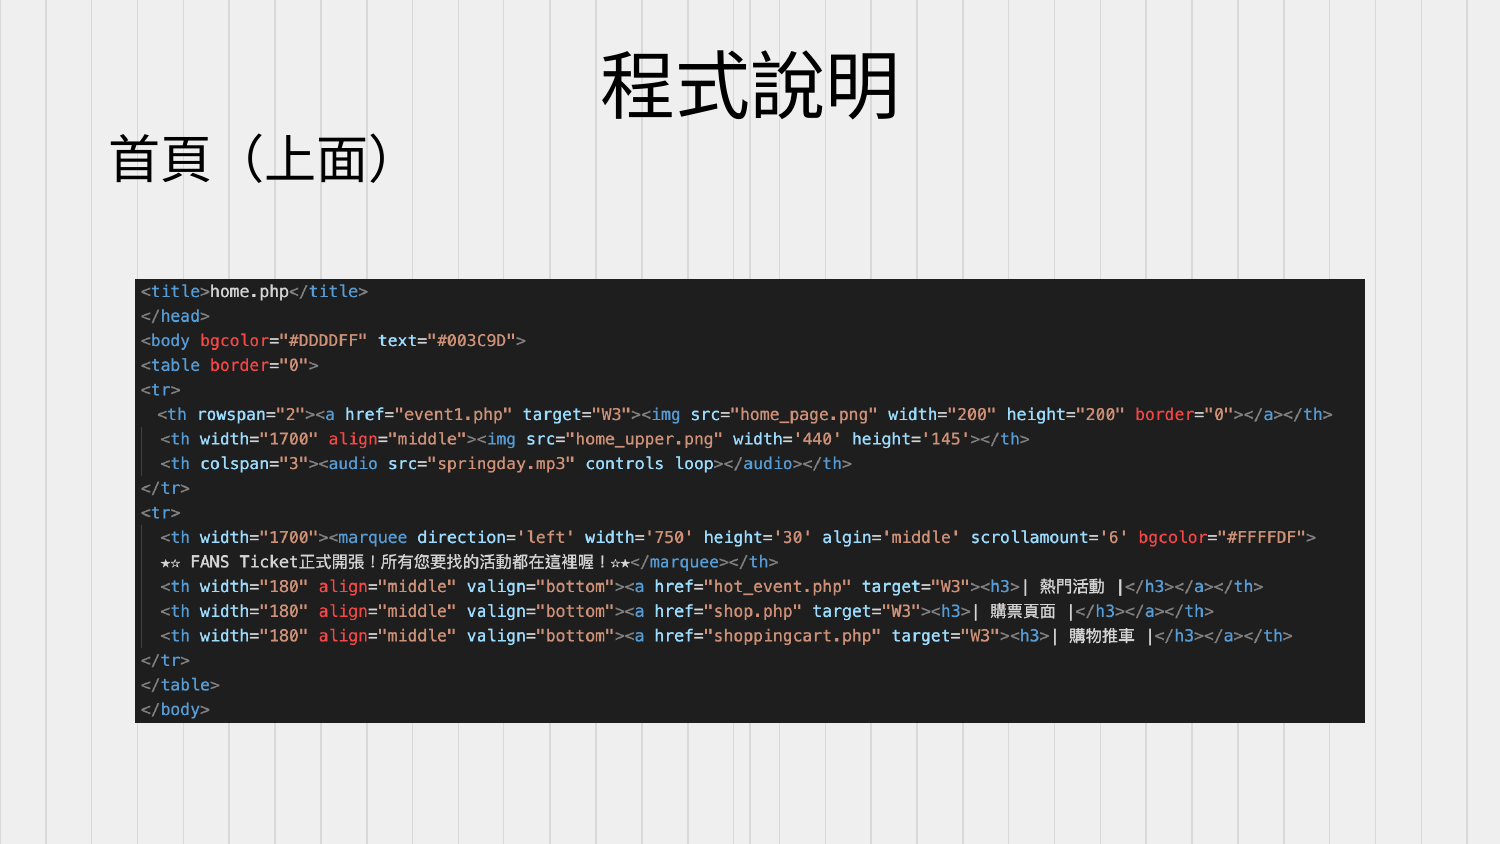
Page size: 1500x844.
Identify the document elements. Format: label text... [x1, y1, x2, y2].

text_box 程式說明 [554, 32, 946, 143]
picture [135, 278, 1365, 724]
text_box 首頁（上面） [93, 119, 450, 197]
